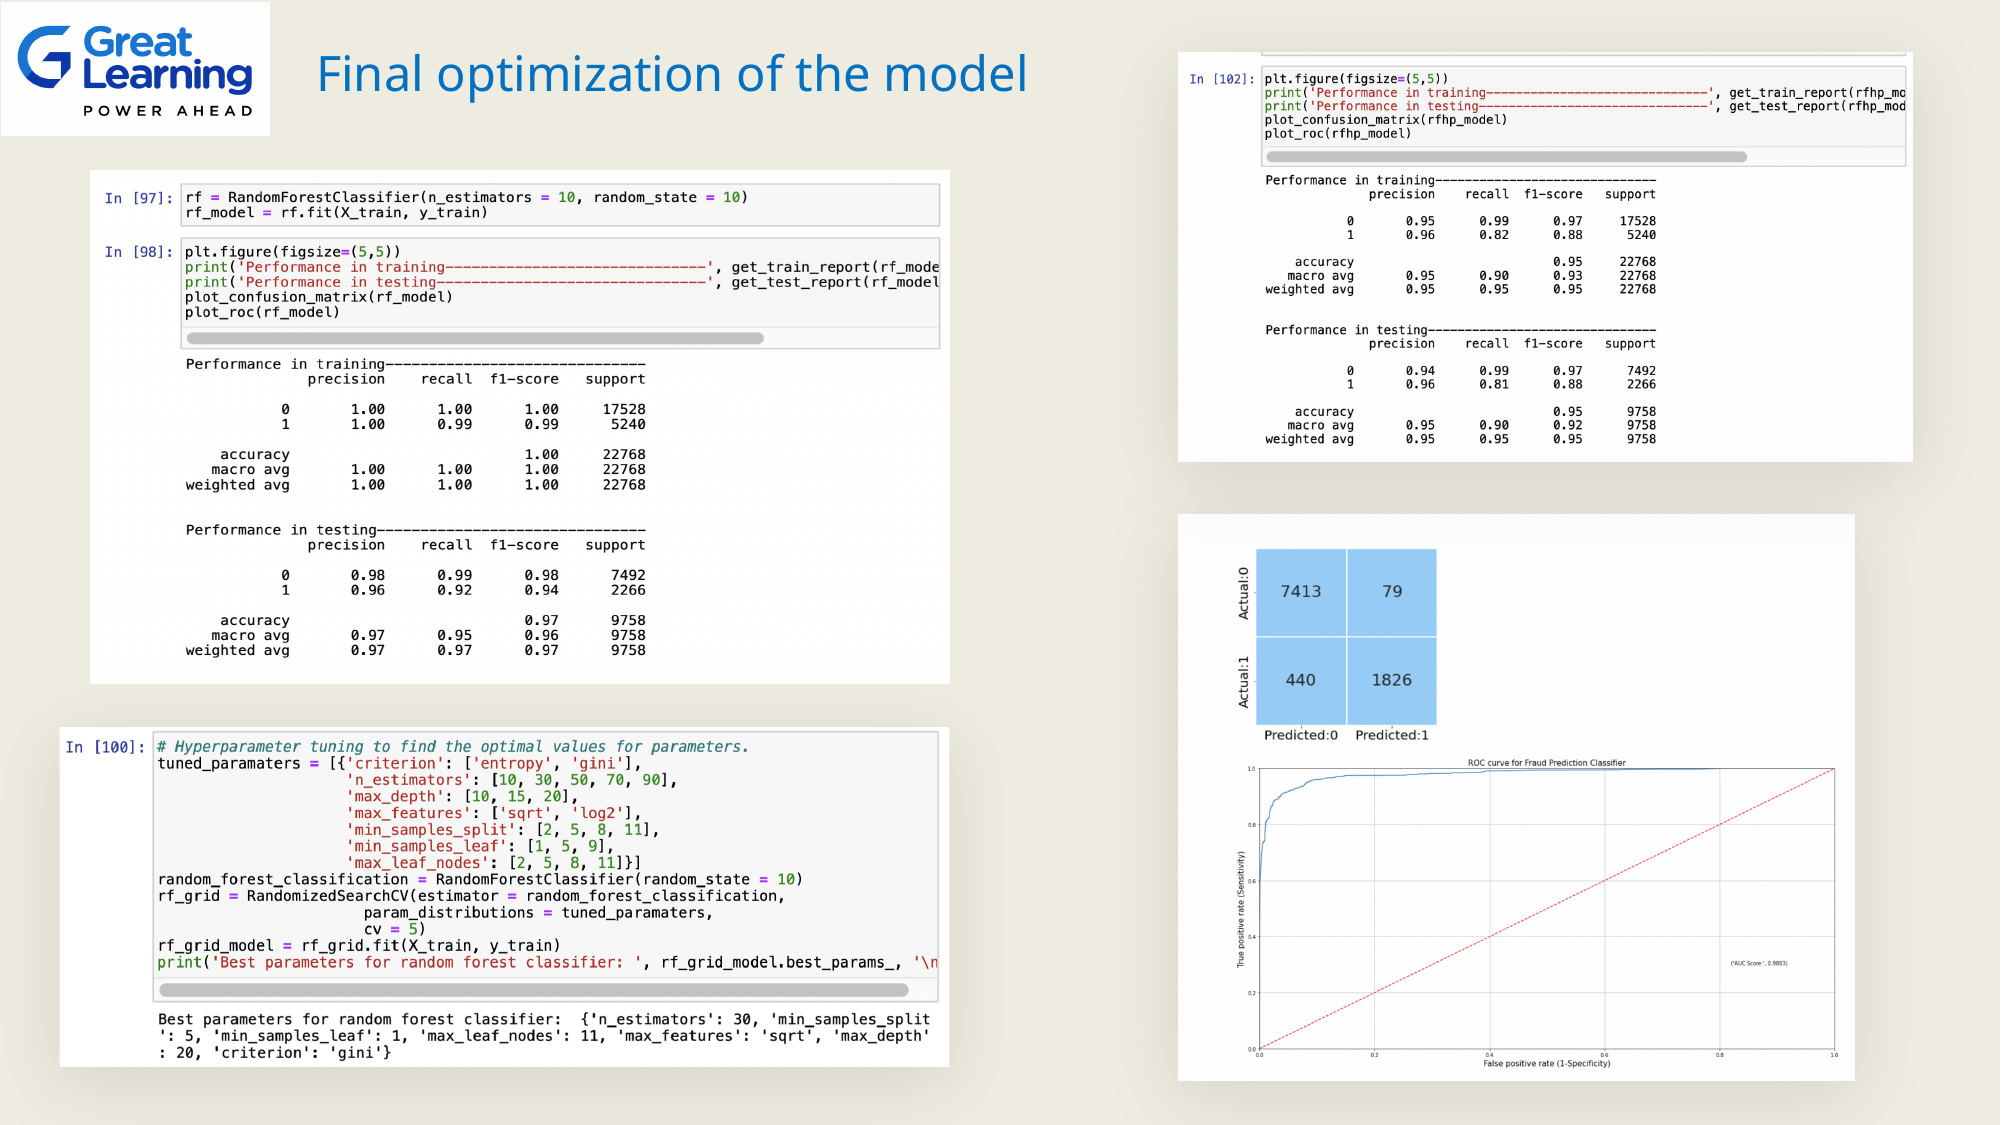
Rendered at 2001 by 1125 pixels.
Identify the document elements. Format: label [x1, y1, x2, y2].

picture [59, 727, 950, 1067]
picture [1178, 514, 1855, 1081]
picture [0, 2, 270, 136]
picture [1178, 52, 1913, 462]
text_box [0, 0, 2000, 1125]
list [90, 170, 950, 684]
